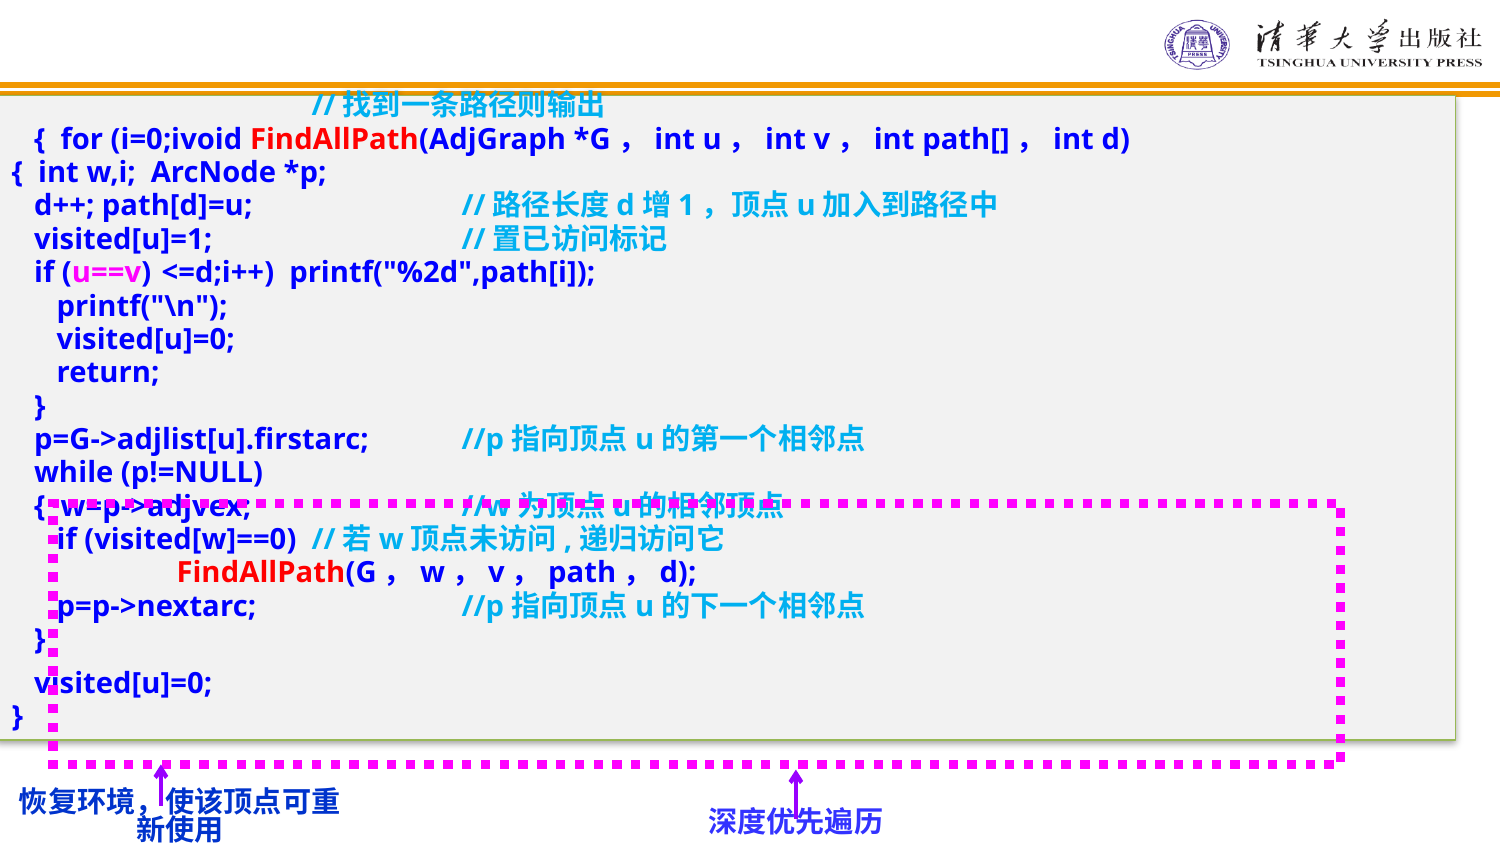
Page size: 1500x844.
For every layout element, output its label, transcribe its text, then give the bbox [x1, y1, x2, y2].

text_box //找到一条路径则输出 { for (i=0;ivoid FindAllPath(AdjGraph *G，int u，int v，int path[]，int d) { int w,i; ArcNode *p; d++; path[d]=u; //路径长度d增1，顶点u加入到路径中 visited[u]=1; //置已访问标记 if (u==v) <=d;i++) printf("%2d",path[i]); printf("\n"); visited[u]=0; return; } p=G->adjlist[u].firstarc; //p指向顶点u的第一个相邻点 while (p!=NULL) { w=p->adjvex; //w为顶点u的相邻顶点 if (visited[w]==0) //若w顶点未访问,递归访问它 FindAllPath(G，w，v，path，d); p=p->nextarc; //p指向顶点u的下一个相邻点 } visited[u]=0; } [0, 95, 1456, 741]
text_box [52, 503, 1341, 844]
picture [1128, 0, 1500, 108]
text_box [0, 764, 364, 844]
